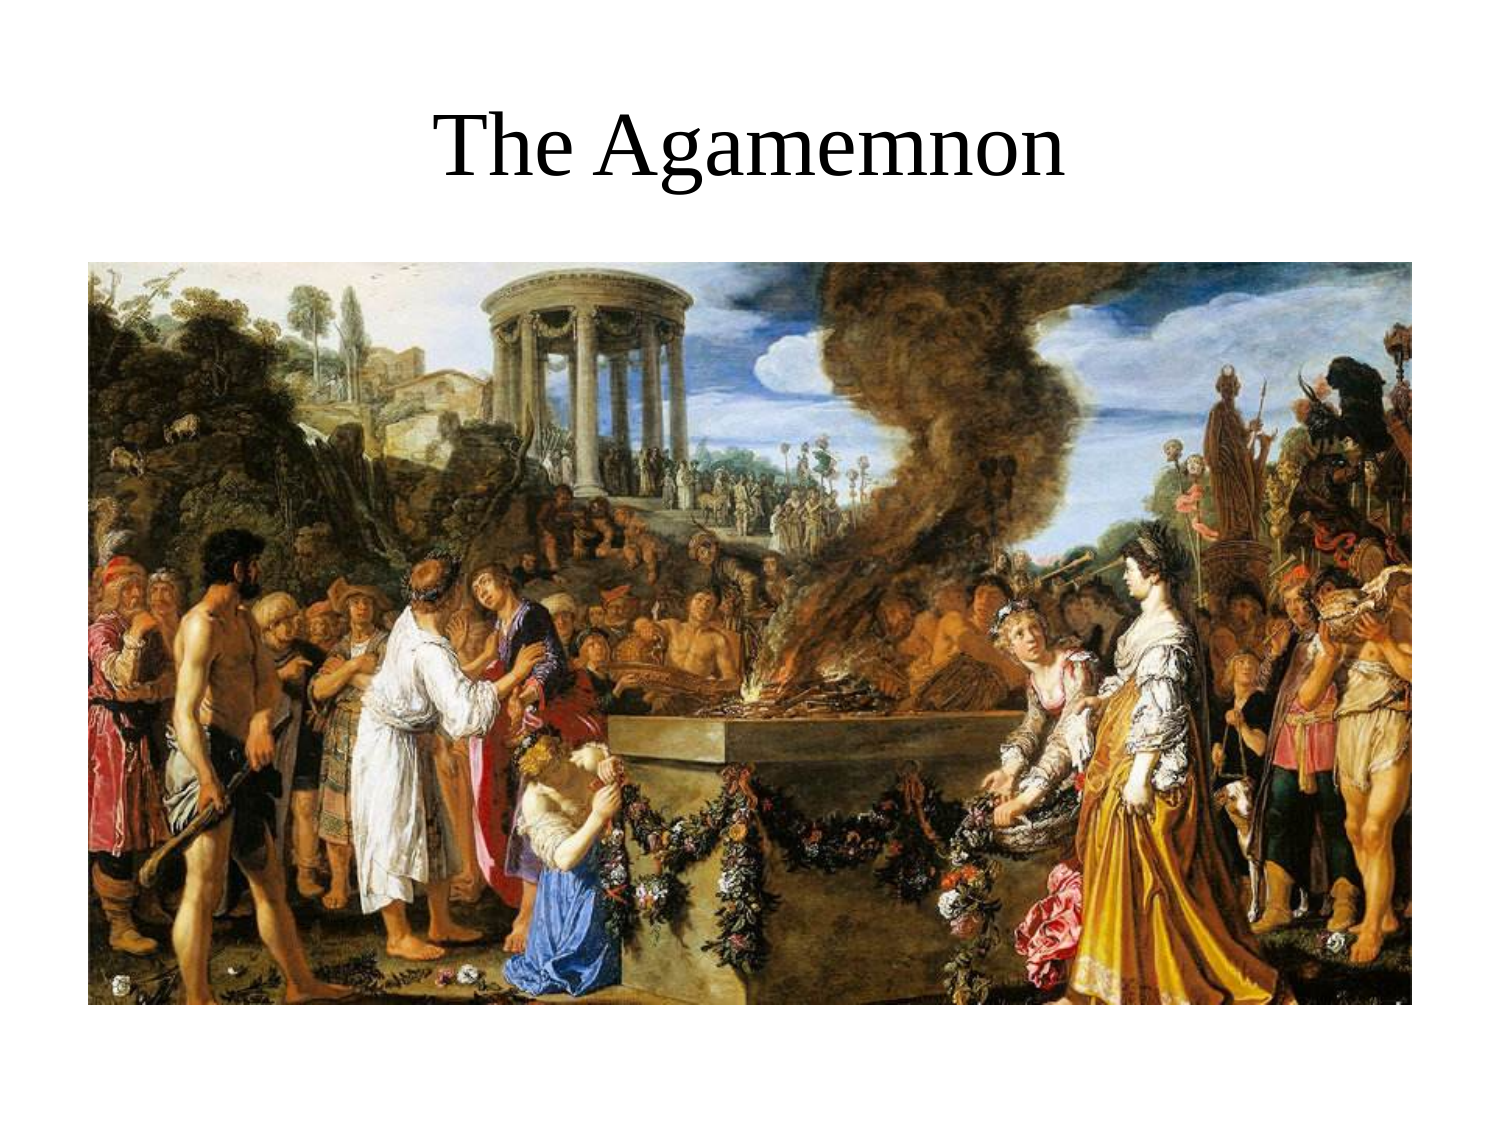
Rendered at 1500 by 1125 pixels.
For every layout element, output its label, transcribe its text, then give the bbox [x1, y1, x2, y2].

title The Agamemnon [75, 45, 1425, 233]
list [88, 262, 1412, 1006]
